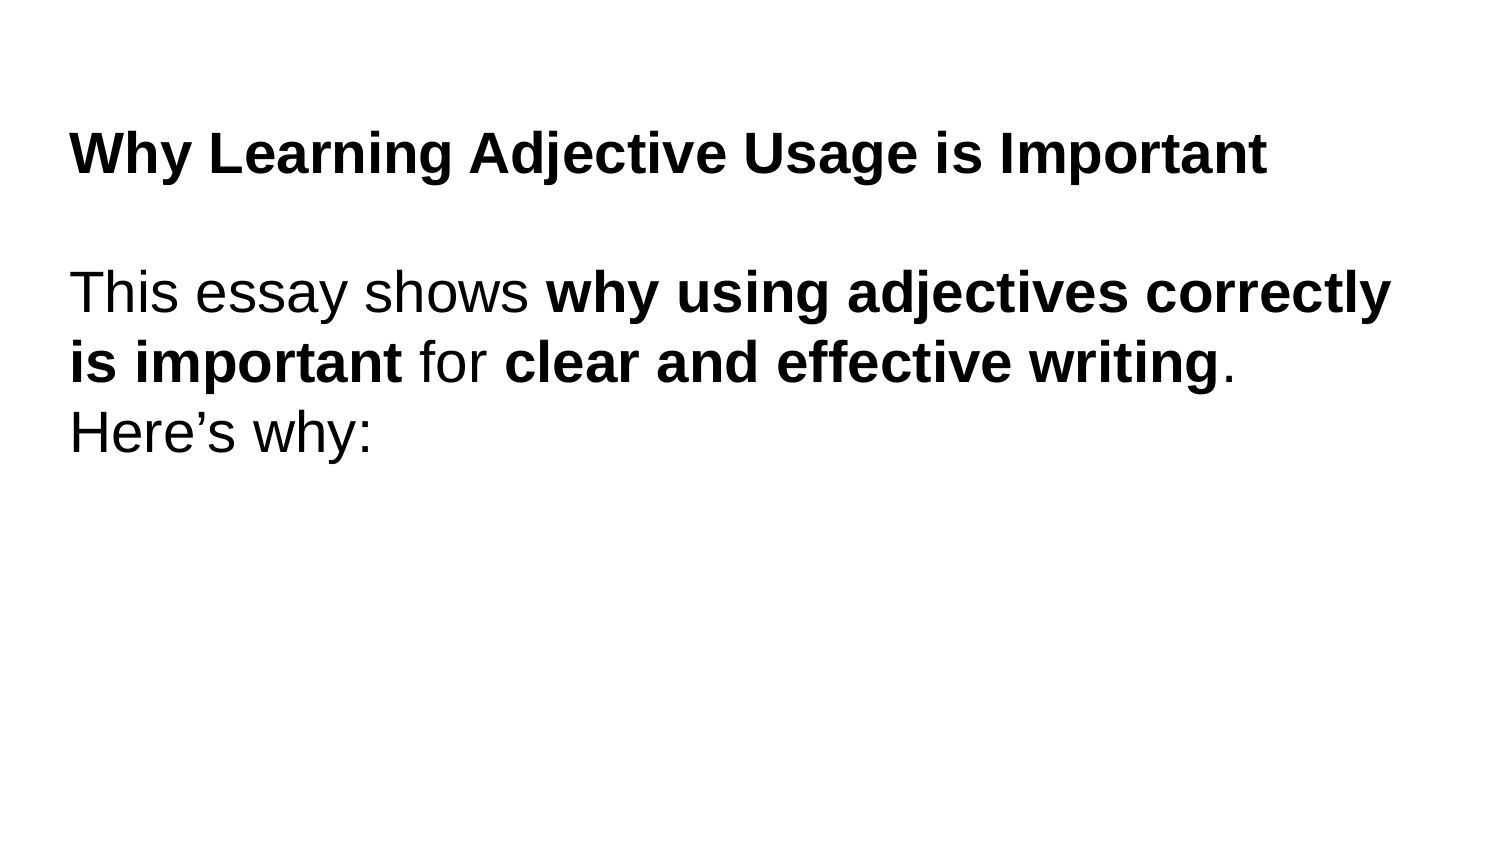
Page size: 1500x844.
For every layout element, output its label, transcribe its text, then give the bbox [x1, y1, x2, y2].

text_box Why Learning Adjective Usage is Important This essay shows why using adjectives correctly is important for clear and effective writing. Here’s why: [54, 107, 1413, 472]
